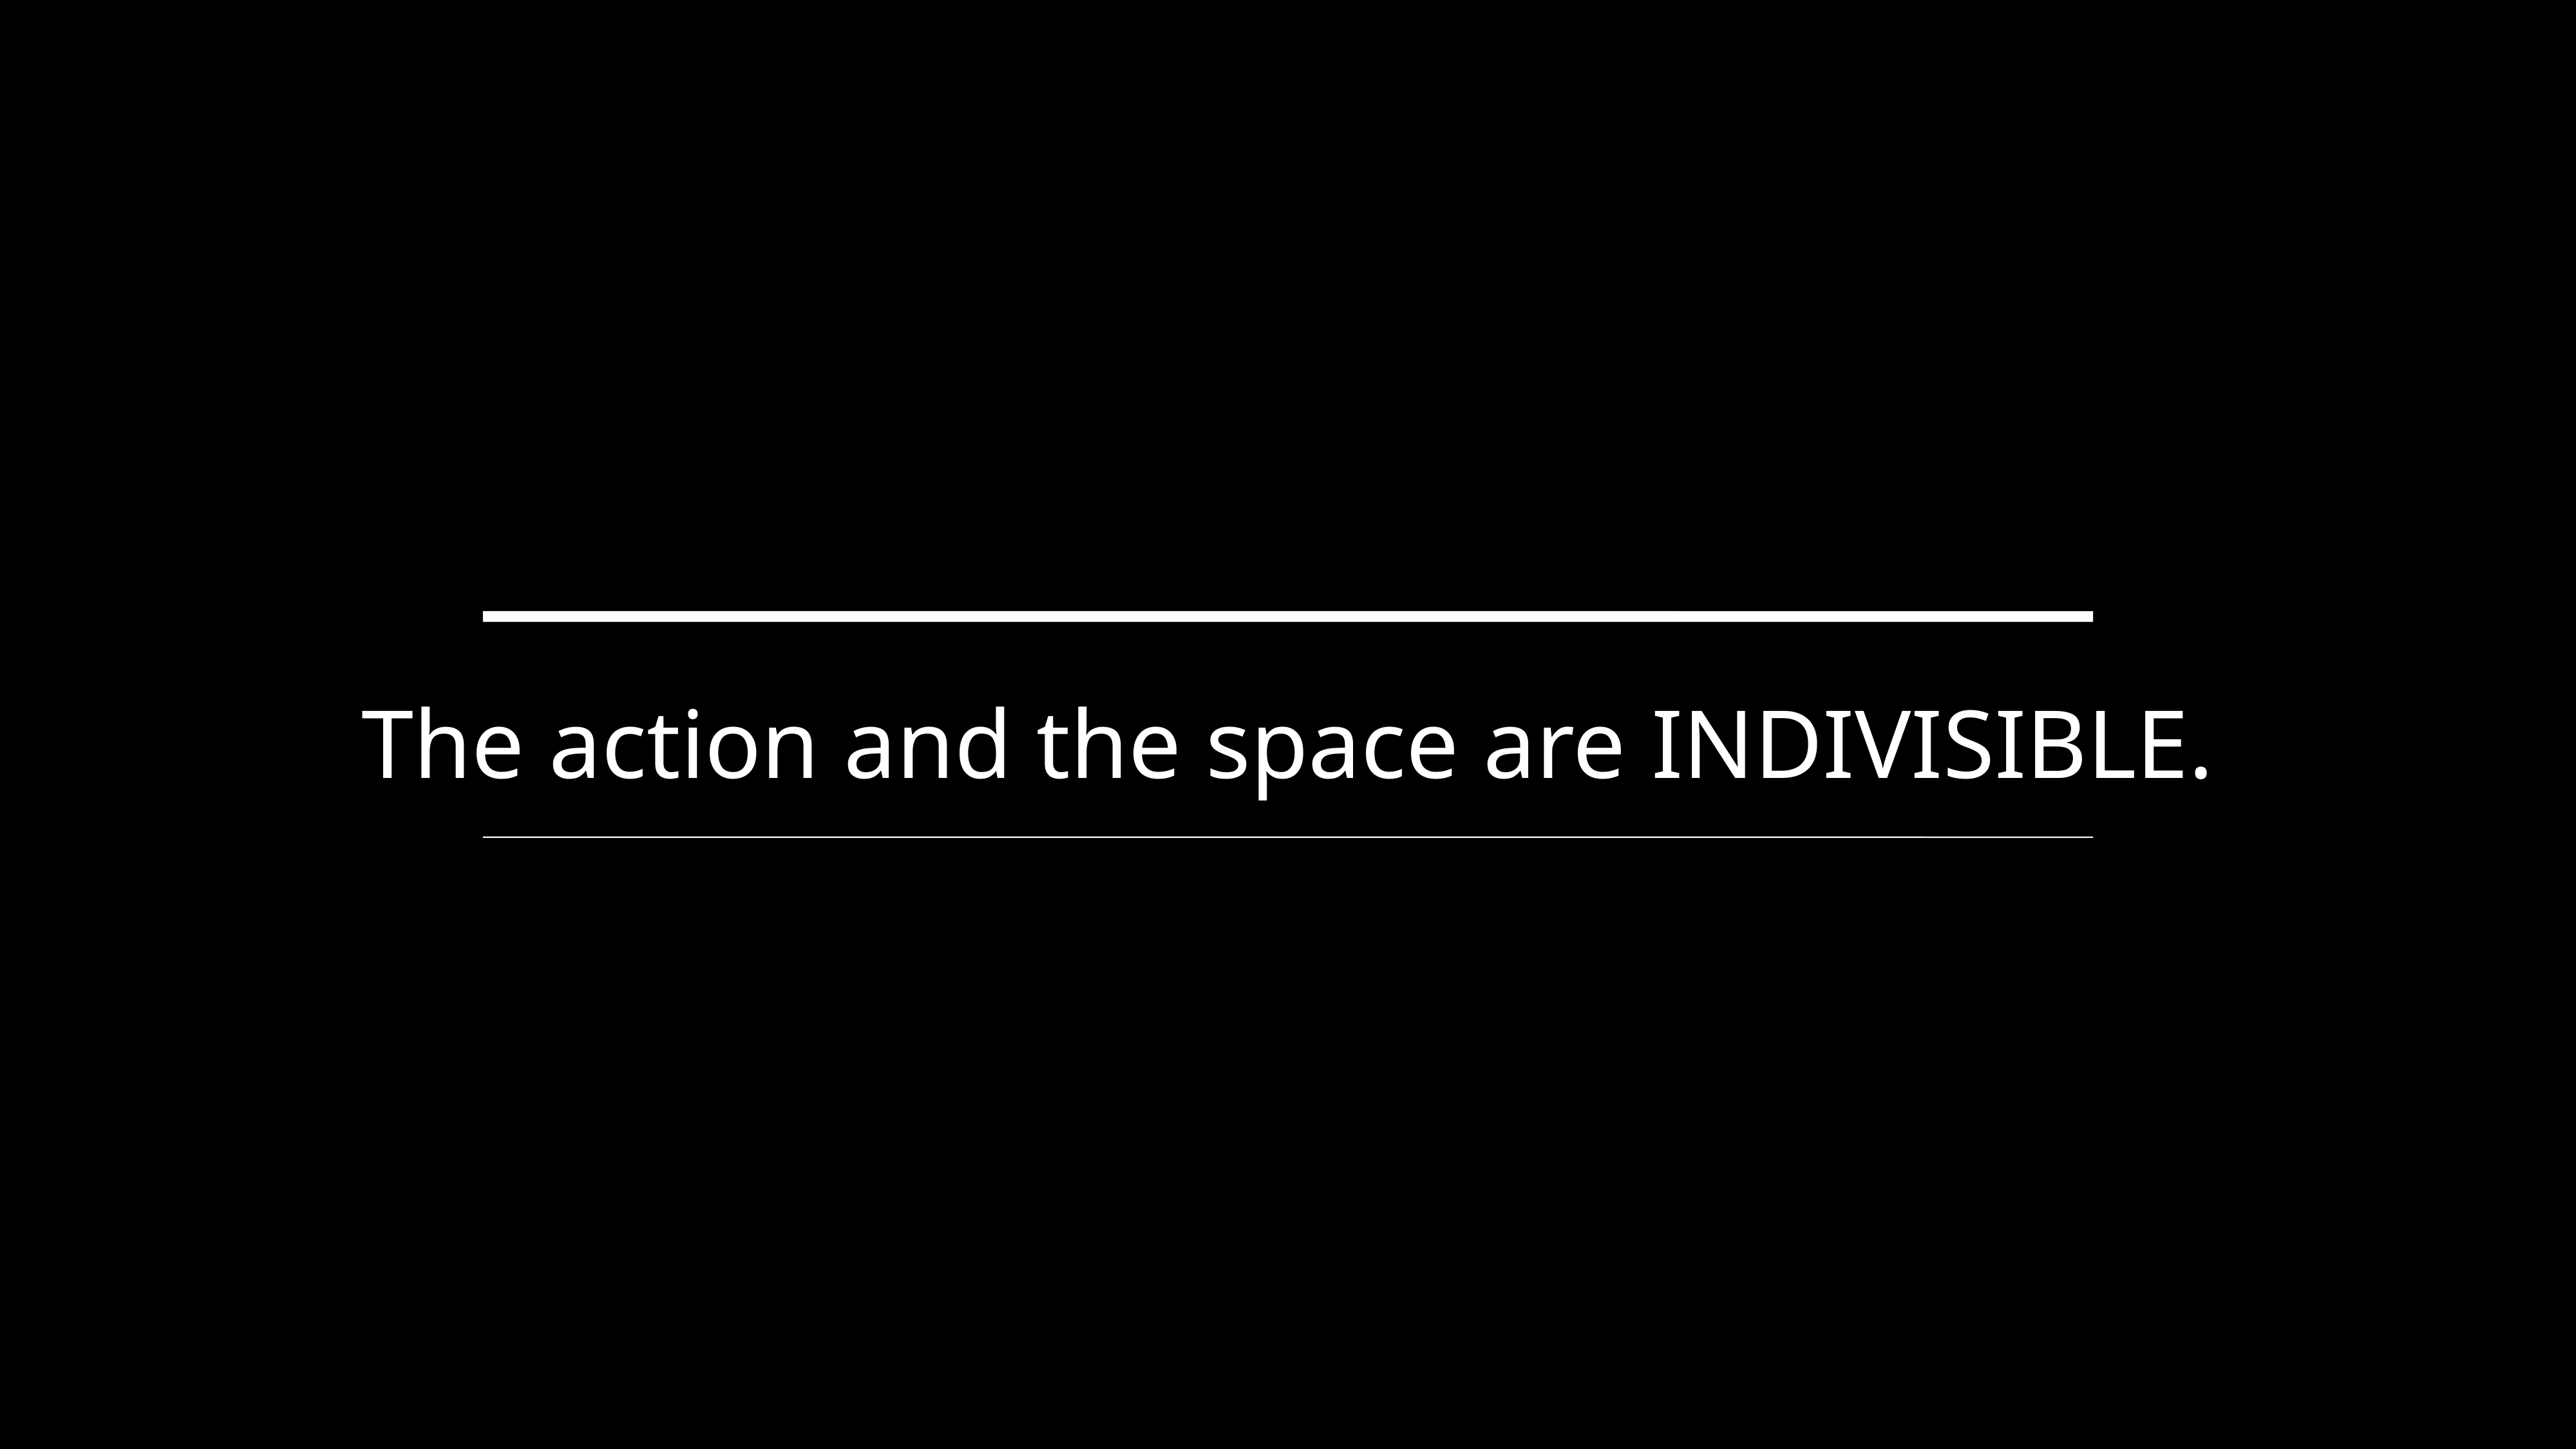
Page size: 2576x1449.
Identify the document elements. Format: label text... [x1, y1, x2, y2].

text_box The action and the space are indivisible. [343, 656, 2233, 802]
